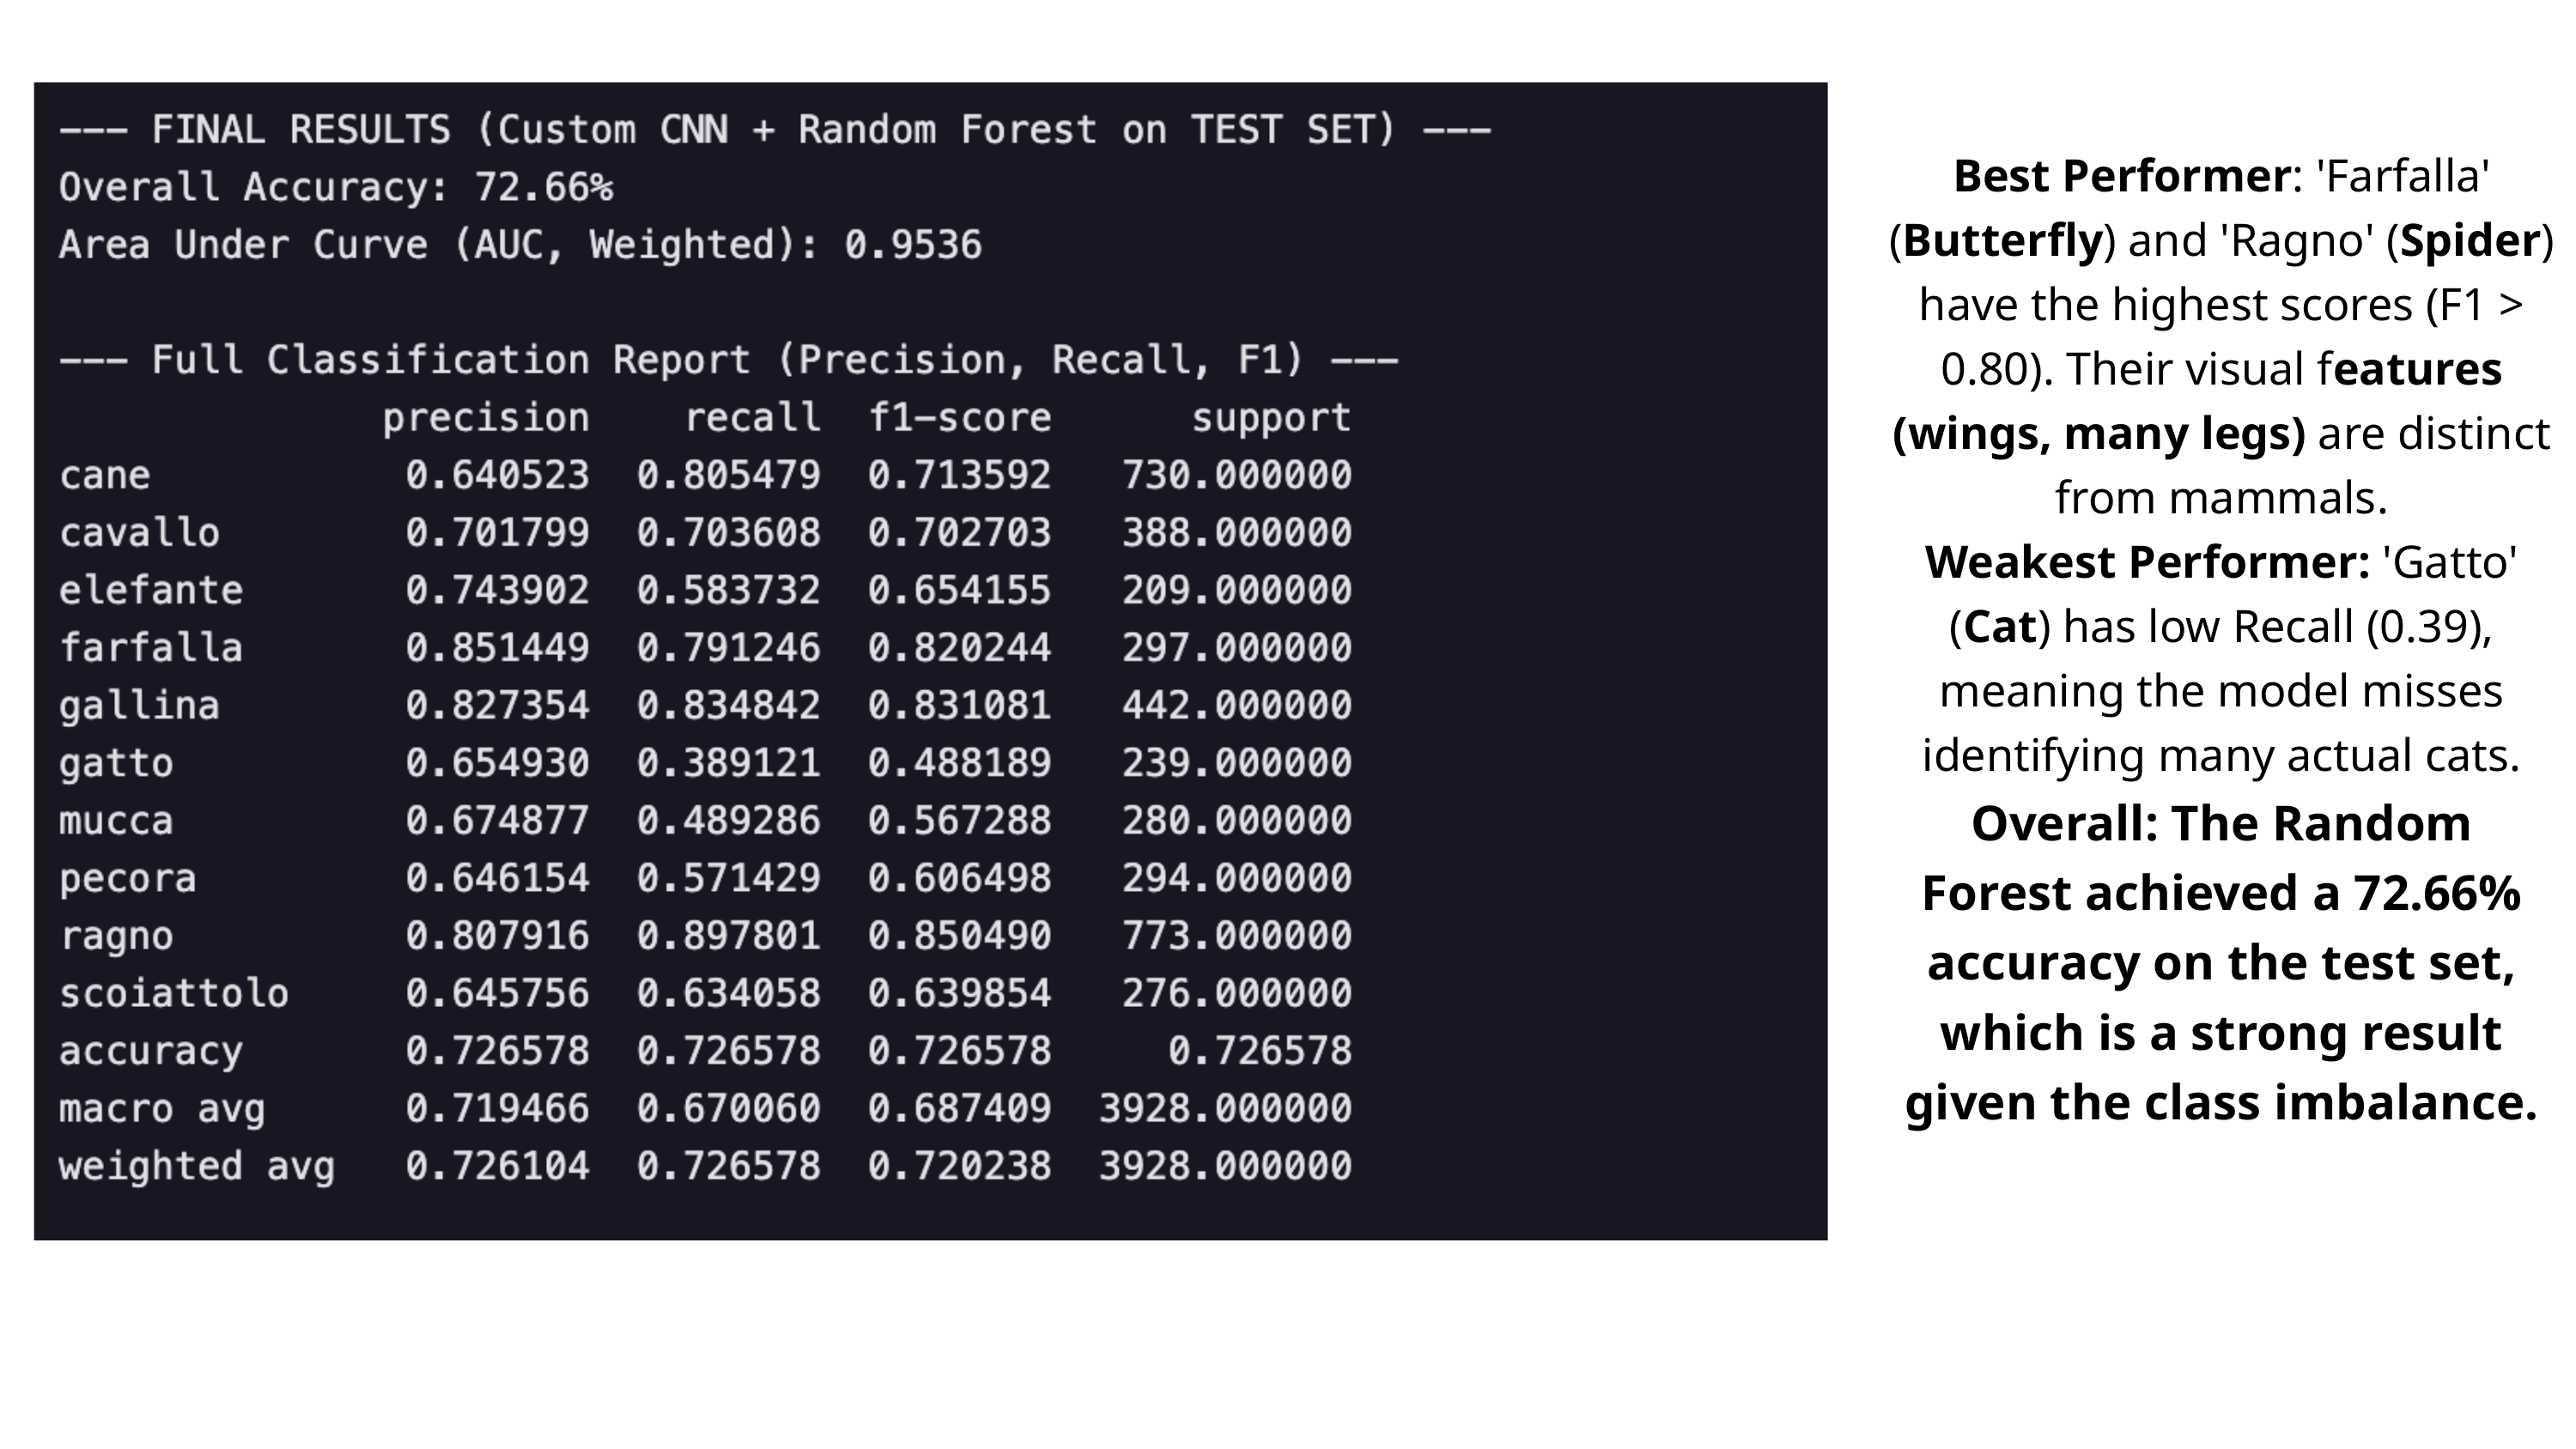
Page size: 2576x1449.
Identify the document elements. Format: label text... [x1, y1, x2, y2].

text_box [33, 82, 1828, 1240]
text_box Best Performer: 'Farfalla' (Butterfly) and 'Ragno' (Spider) have the highest scores (F1 > 0.80). Their visual features (wings, many legs) are distinct from mammals. Weakest Performer: 'Gatto' (Cat) has low Recall (0.39), meaning the model misses identifying many actual cats. Overall: The Random Forest achieved a 72.66% accuracy on the test set, which is a strong result given the class imbalance. [1889, 136, 2555, 1130]
